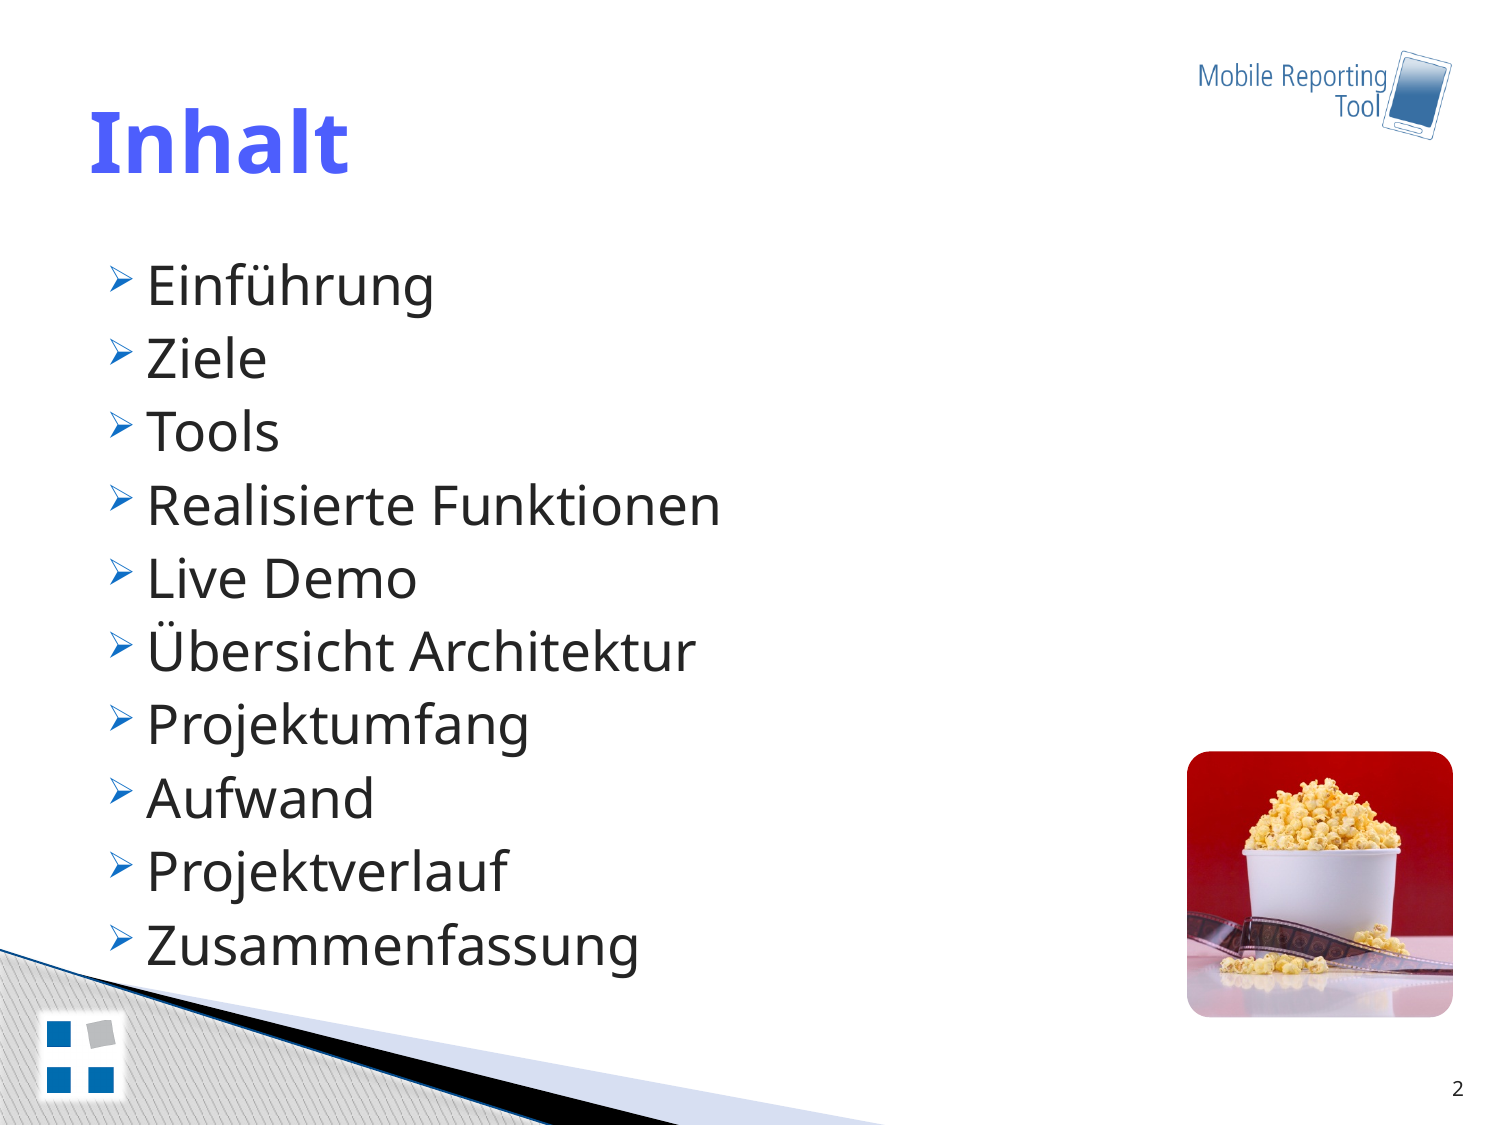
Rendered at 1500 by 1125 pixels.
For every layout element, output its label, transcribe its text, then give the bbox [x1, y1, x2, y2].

list Einführung Ziele Tools Realisierte Funktionen Live Demo Übersicht Architektur Projektumfang Aufwand Projektverlauf Zusammenfassung [75, 243, 1425, 986]
picture [1186, 751, 1454, 1018]
picture [47, 1020, 117, 1093]
title Inhalt [75, 45, 1425, 233]
picture [1187, 42, 1459, 149]
slide_number 2 [1418, 1051, 1479, 1112]
